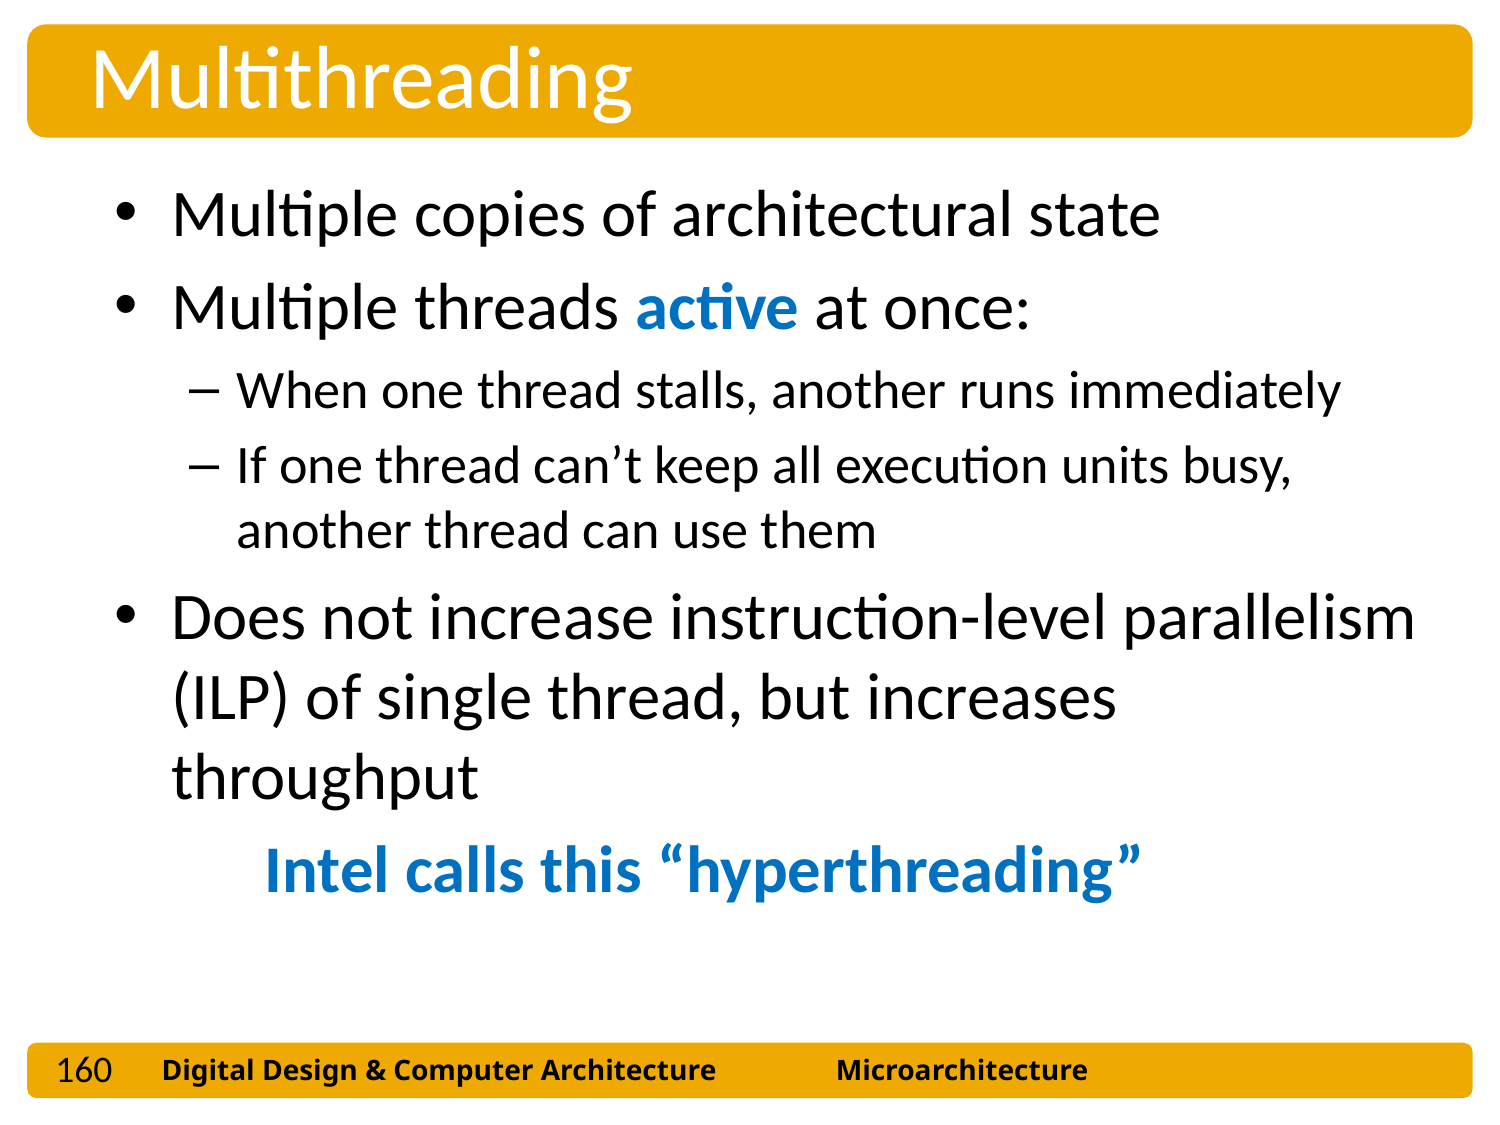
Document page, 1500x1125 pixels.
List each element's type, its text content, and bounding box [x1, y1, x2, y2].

text_box Multiple copies of architectural state Multiple threads active at once: When one thread stalls, another runs immediately If one thread can’t keep all execution units busy, another thread can use them Does not increase instruction-level parallelism (ILP) of single thread, but increases throughput Intel calls this “hyperthreading” [99, 162, 1450, 905]
text_box Multithreading [75, 11, 1450, 134]
slide_number 160 [40, 1037, 164, 1096]
